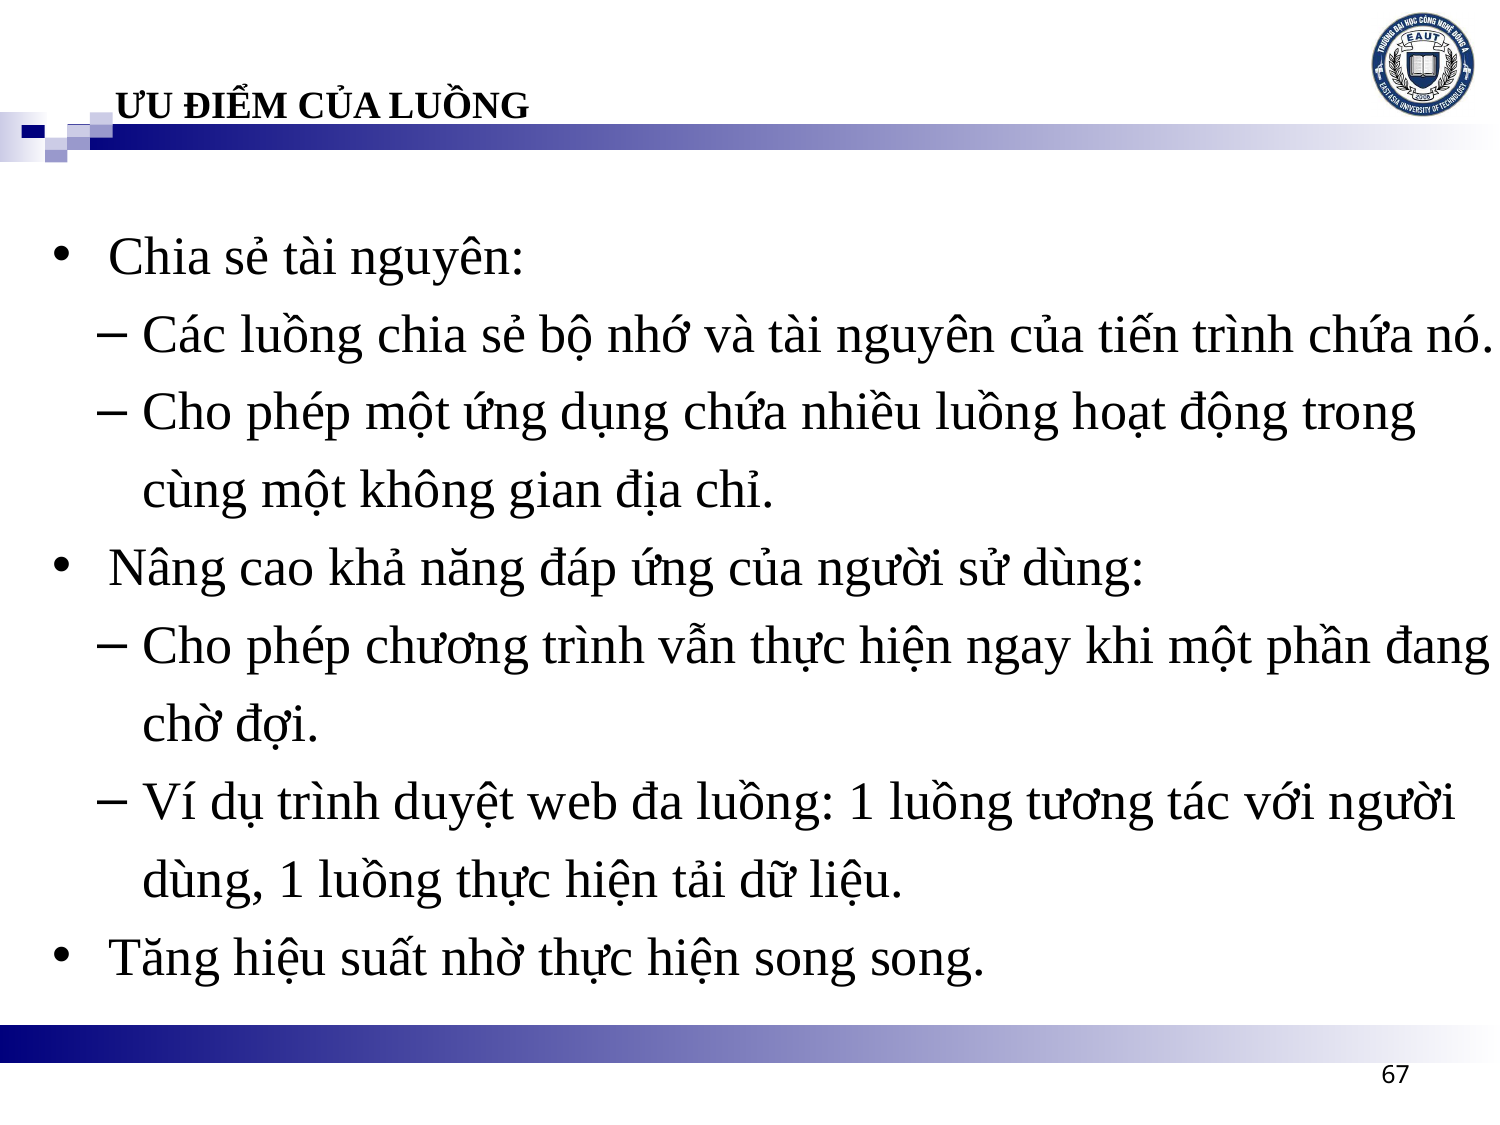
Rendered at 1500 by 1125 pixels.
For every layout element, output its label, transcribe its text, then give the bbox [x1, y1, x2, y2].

text_box Chia sẻ tài nguyên: Các luồng chia sẻ bộ nhớ và tài nguyên của tiến trình chứa nó. Cho phép một ứng dụng chứa nhiều luồng hoạt động trong cùng một không gian địa chỉ. Nâng cao khả năng đáp ứng của người sử dùng: Cho phép chương trình vẫn thực hiện ngay khi một phần đang chờ đợi. Ví dụ trình duyệt web đa luồng: 1 luồng tương tác với người dùng, 1 luồng thực hiện tải dữ liệu. Tăng hiệu suất nhờ thực hiện song song. [37, 199, 1500, 1025]
slide_number 67 [1074, 1025, 1425, 1100]
list ƯU ĐIỂM CỦA LUỒNG [99, 58, 1450, 134]
